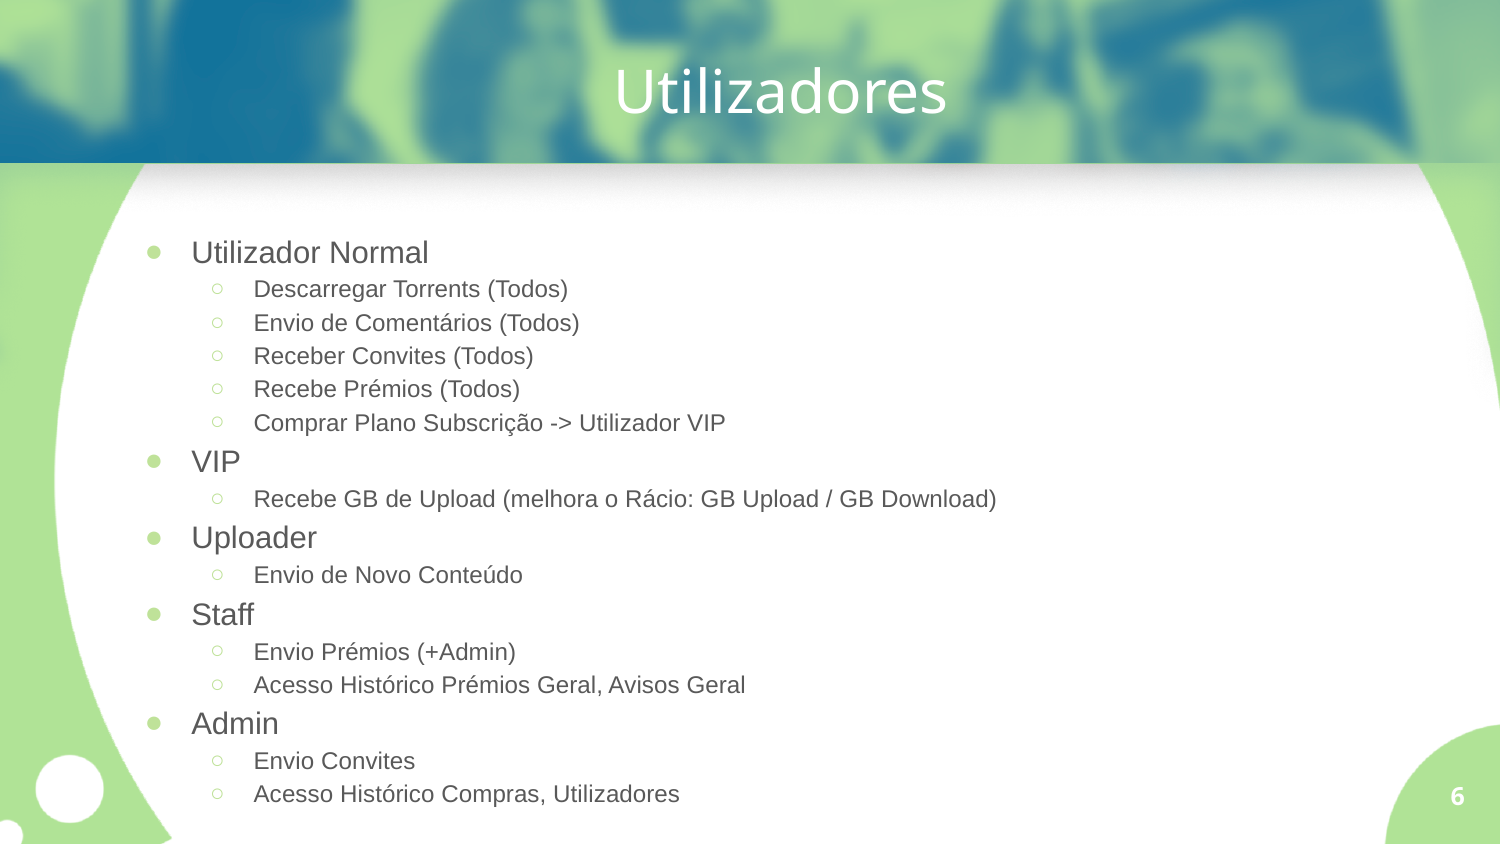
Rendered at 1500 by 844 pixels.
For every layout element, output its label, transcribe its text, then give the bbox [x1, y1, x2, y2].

title Utilizadores [174, 38, 1389, 132]
picture [0, 0, 1500, 844]
slide_number 6 [1389, 764, 1480, 830]
list Utilizador Normal Descarregar Torrents (Todos) Envio de Comentários (Todos) Receber Convites (Todos) Recebe Prémios (Todos) Comprar Plano Subscrição -> Utilizador VIP VIP Recebe GB de Upload (melhora o Rácio: GB Upload / GB Download) Uploader Envio de Novo Conteúdo Staff Envio Prémios (+Admin) Acesso Histórico Prémios Geral, Avisos Geral Admin Envio Convites Acesso Histórico Compras, Utilizadores [113, 211, 1449, 823]
